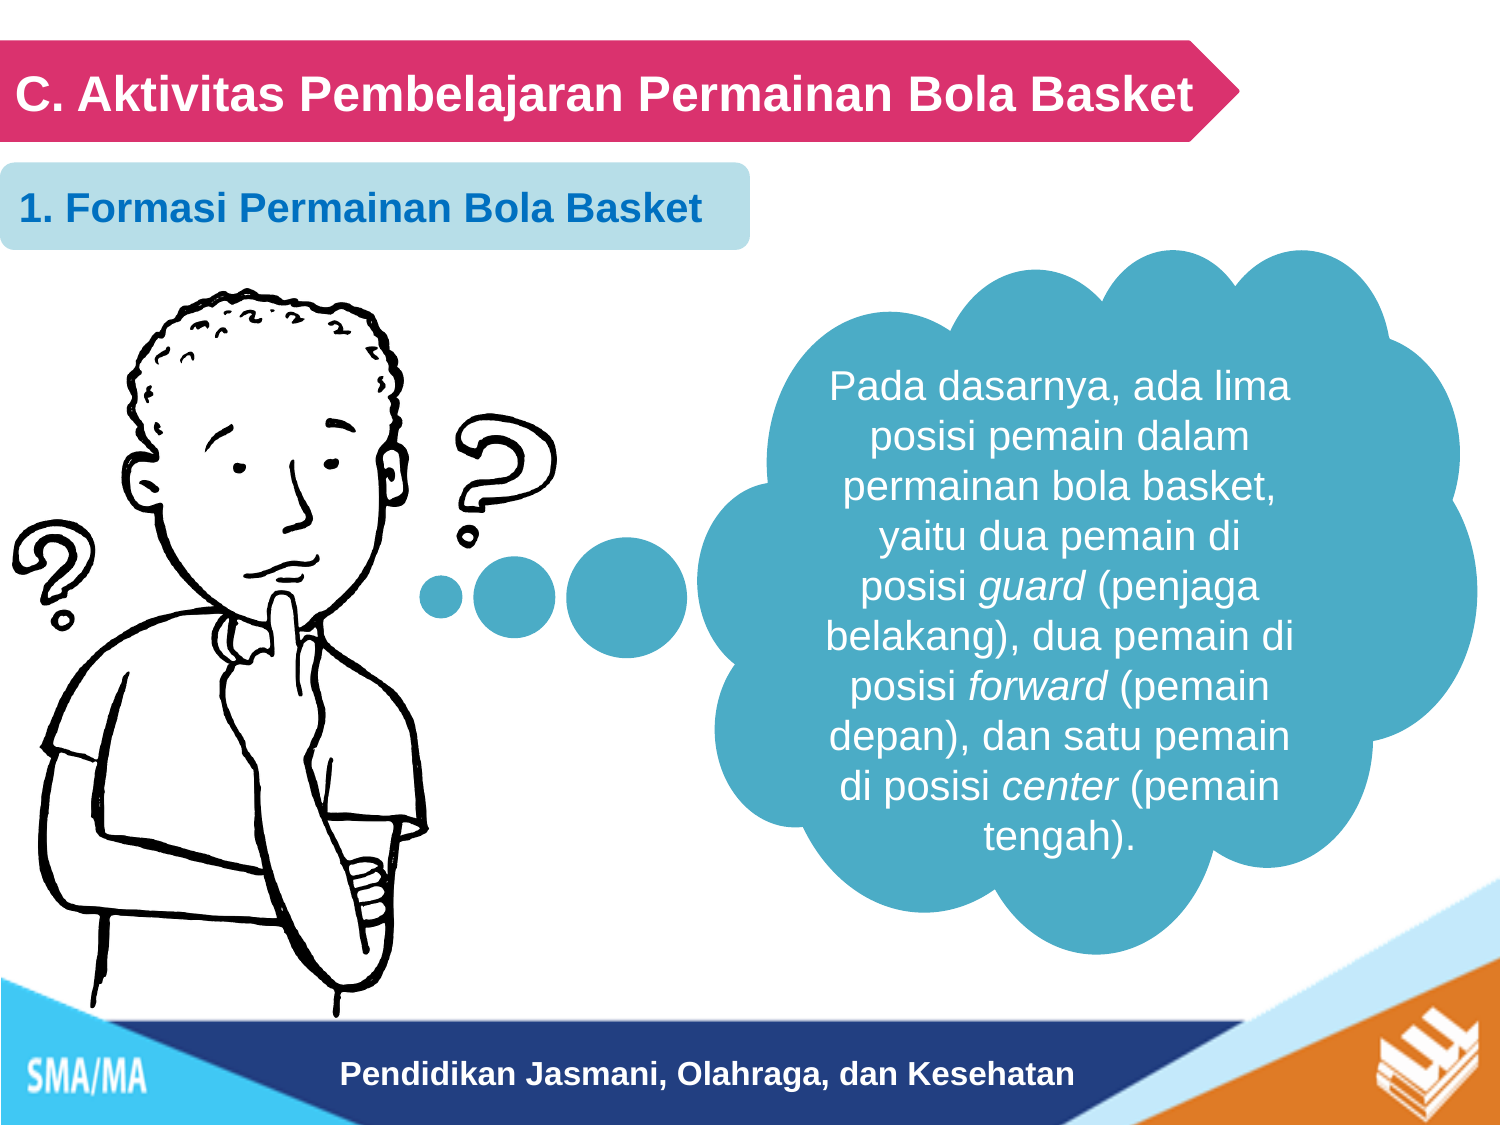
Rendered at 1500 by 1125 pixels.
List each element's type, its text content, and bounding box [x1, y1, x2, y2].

text_box C. Aktivitas Pembelajaran Permainan Bola Basket [0, 40, 1240, 142]
picture [1, 287, 1500, 1125]
text_box 1. Formasi Permainan Bola Basket [0, 160, 753, 253]
text_box Pada dasarnya, ada lima posisi pemain dalam permainan bola basket, yaitu dua pemain di posisi guard (penjaga belakang), dua pemain di posisi forward (pemain depan), dan satu pemain di posisi center (pemain tengah). [566, 537, 688, 659]
text_box Pada dasarnya, ada lima posisi pemain dalam permainan bola basket, yaitu dua pemain di posisi guard (penjaga belakang), dua pemain di posisi forward (pemain depan), dan satu pemain di posisi center (pemain tengah). [697, 250, 1478, 873]
